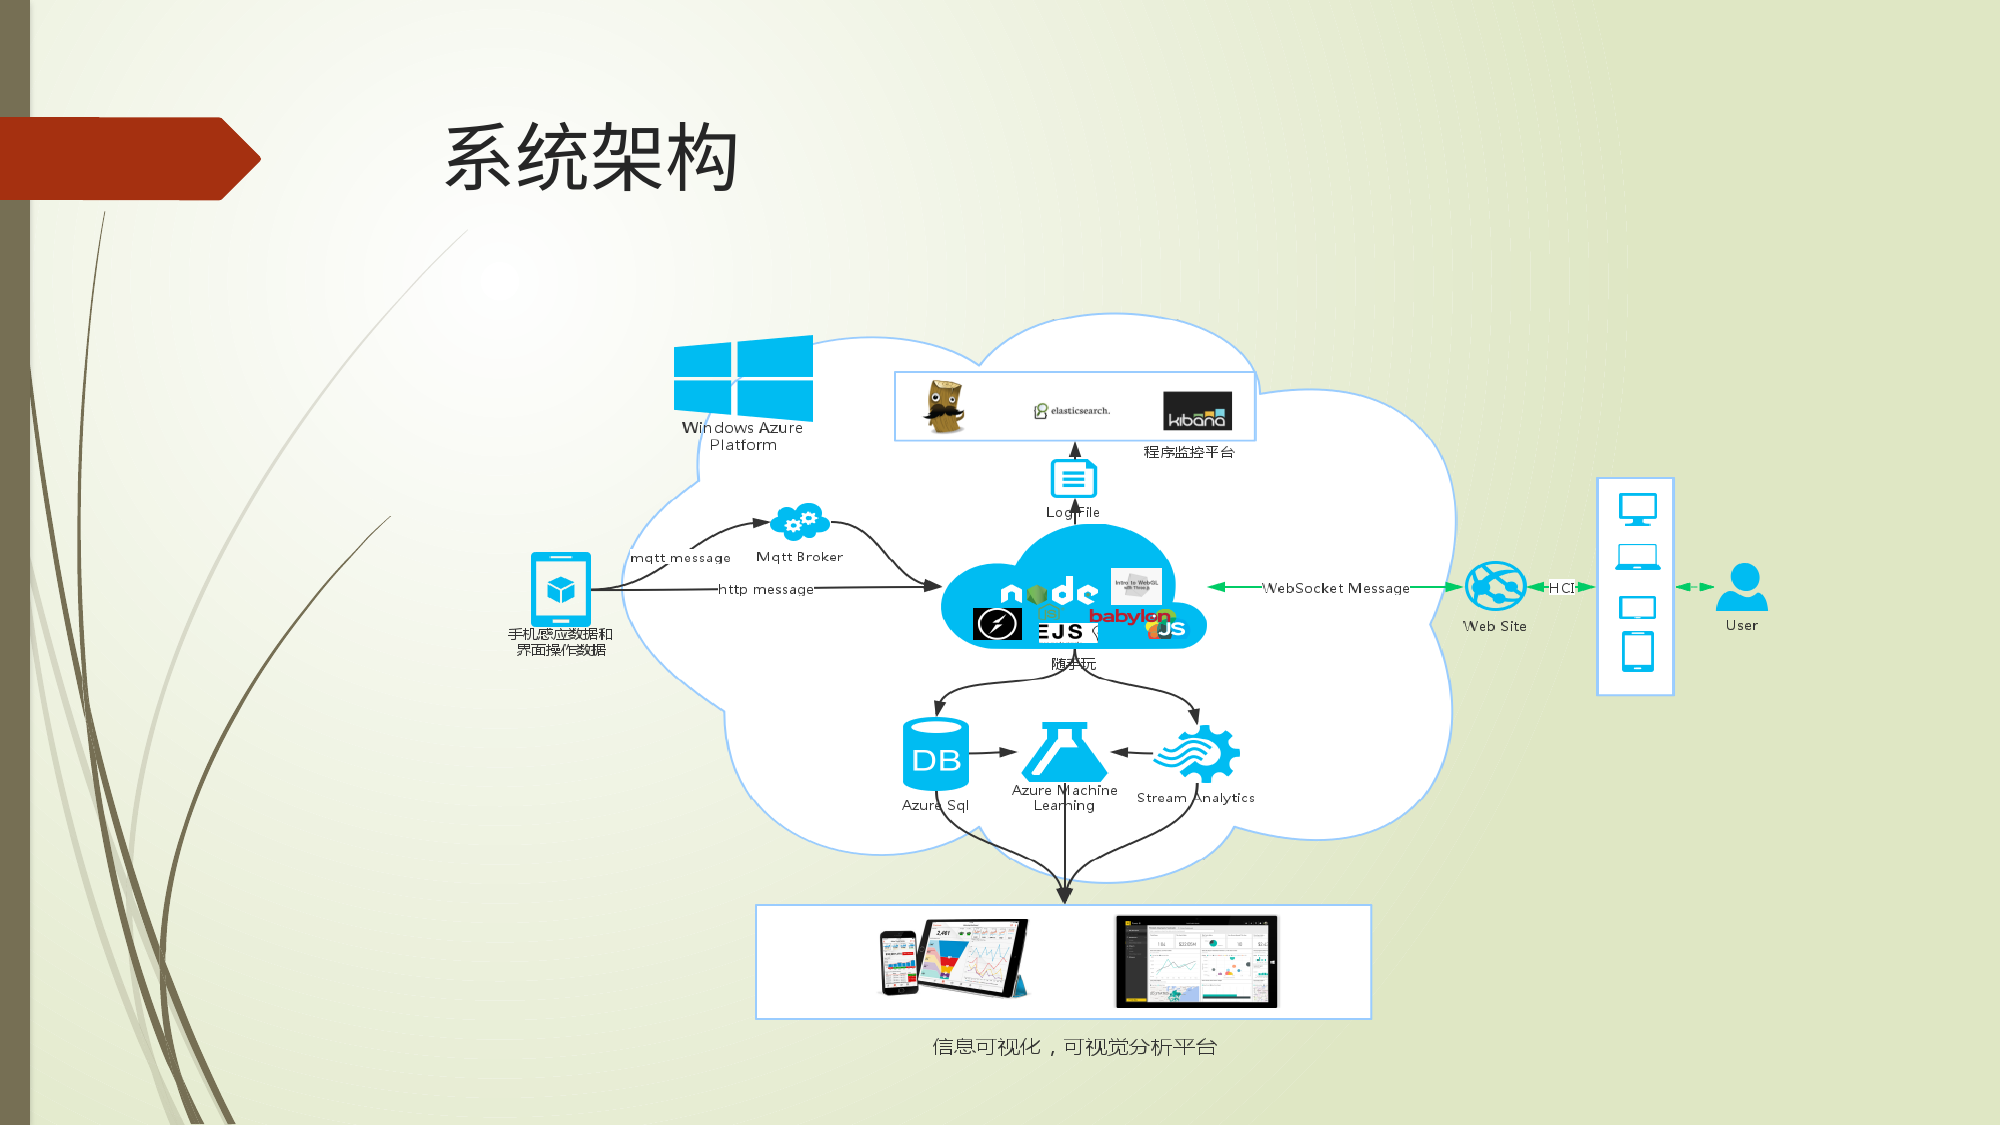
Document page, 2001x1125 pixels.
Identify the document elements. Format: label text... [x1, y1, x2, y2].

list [476, 259, 1807, 1099]
title 系统架构 [425, 102, 1888, 313]
